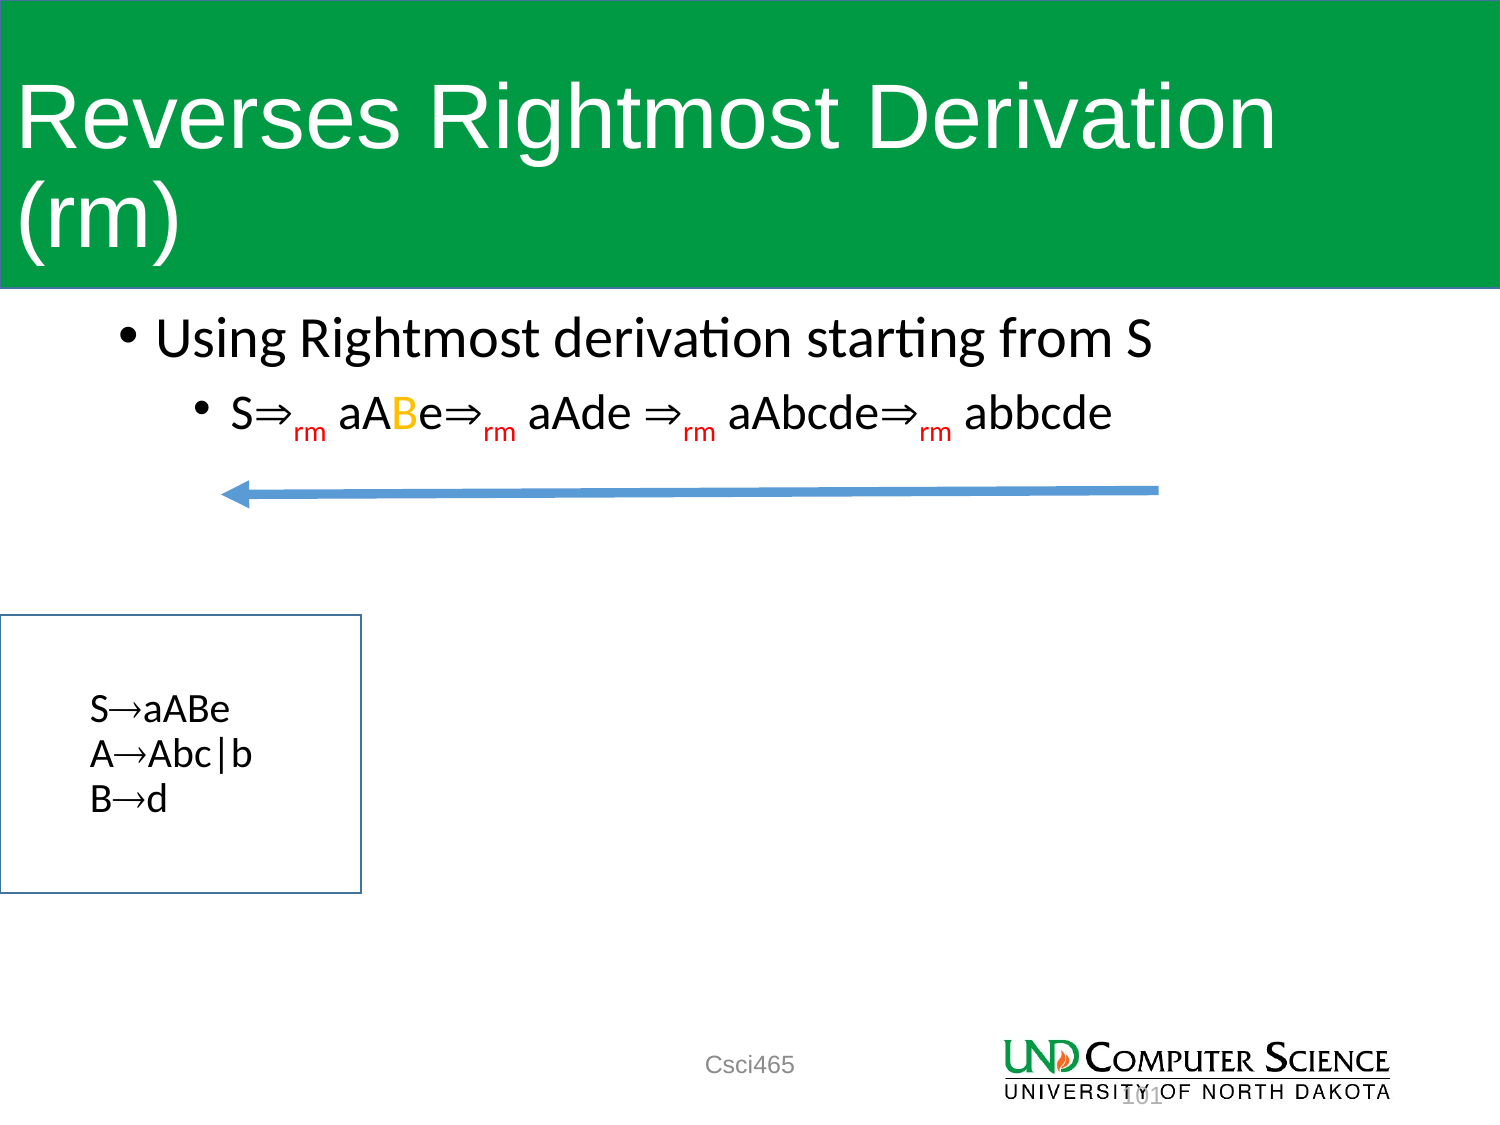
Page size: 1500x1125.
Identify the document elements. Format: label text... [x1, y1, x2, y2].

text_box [221, 490, 1159, 495]
picture [999, 1034, 1397, 1104]
slide_number 101 [1106, 1064, 1457, 1125]
text_box SaABe AAbc|b Bd [0, 614, 362, 894]
title Reverses Rightmost Derivation (rm) [0, 59, 1397, 278]
footer Csci465 [512, 1024, 988, 1103]
list Using Rightmost derivation starting from S Srm aABerm aAde rm aAbcderm abbcde [103, 299, 1397, 1014]
